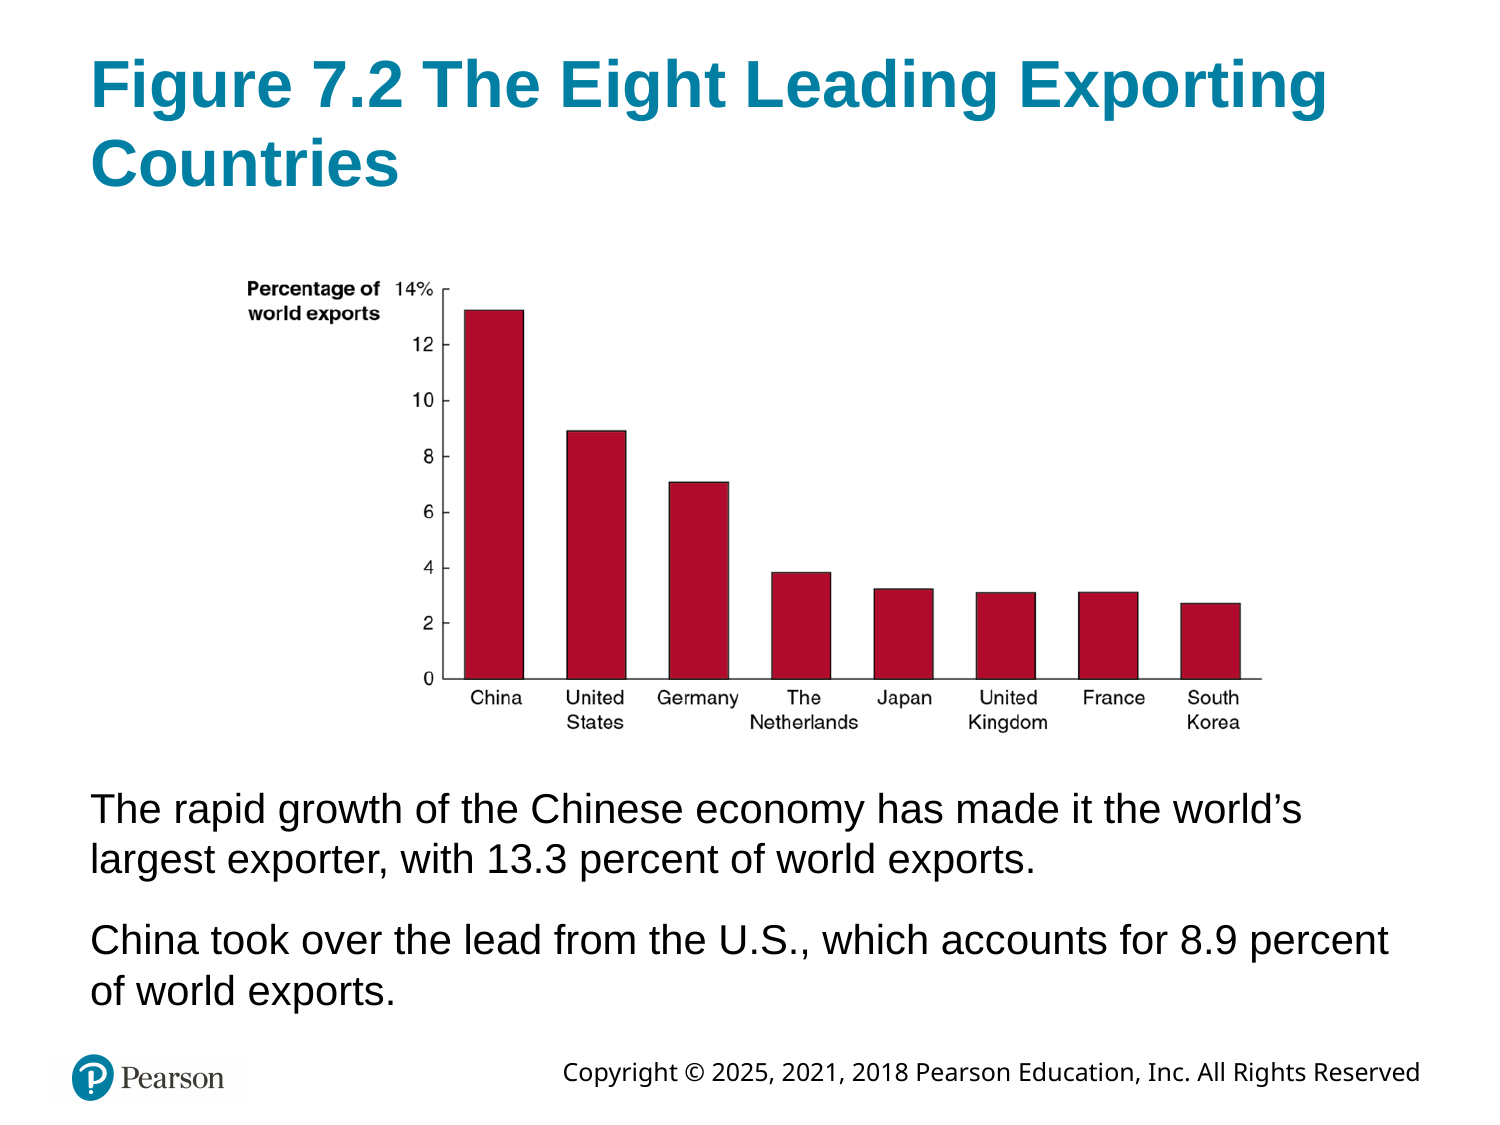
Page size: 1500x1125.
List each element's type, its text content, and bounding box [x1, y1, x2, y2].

list The rapid growth of the Chinese economy has made it the world’s largest exporter, with 13.3 percent of world exports. China took over the lead from the U.S., which accounts for 8.9 percent of world exports. [75, 782, 1425, 1026]
title Figure 7.2 The Eight Leading Exporting Countries [75, 35, 1425, 216]
picture [228, 259, 1272, 751]
picture [51, 1053, 245, 1102]
